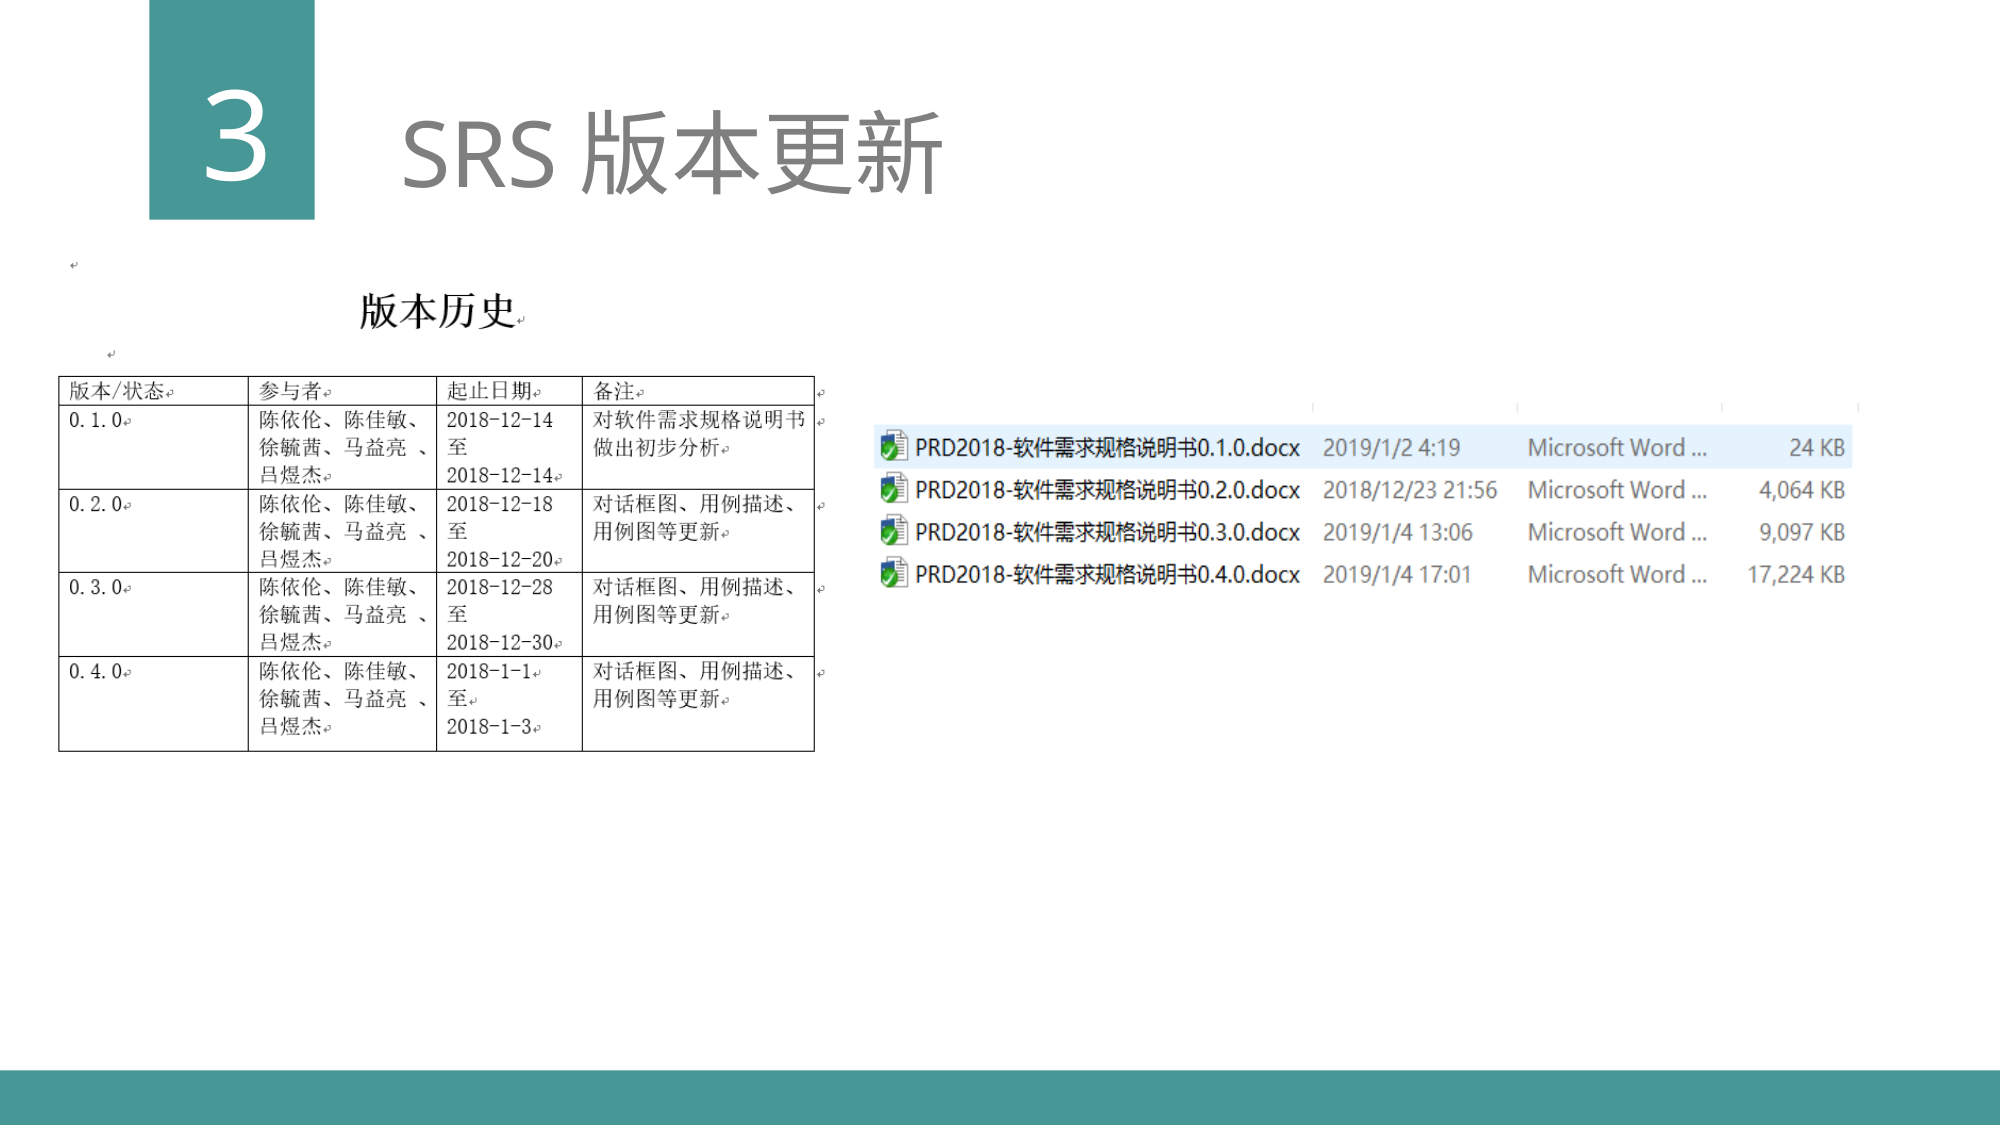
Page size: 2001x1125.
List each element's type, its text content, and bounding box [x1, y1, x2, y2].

text_box [0, 1070, 2000, 1125]
text_box [149, 0, 315, 220]
picture [19, 262, 1911, 771]
text_box 3 [154, 48, 320, 213]
text_box SRS版本更新 [385, 88, 1426, 214]
